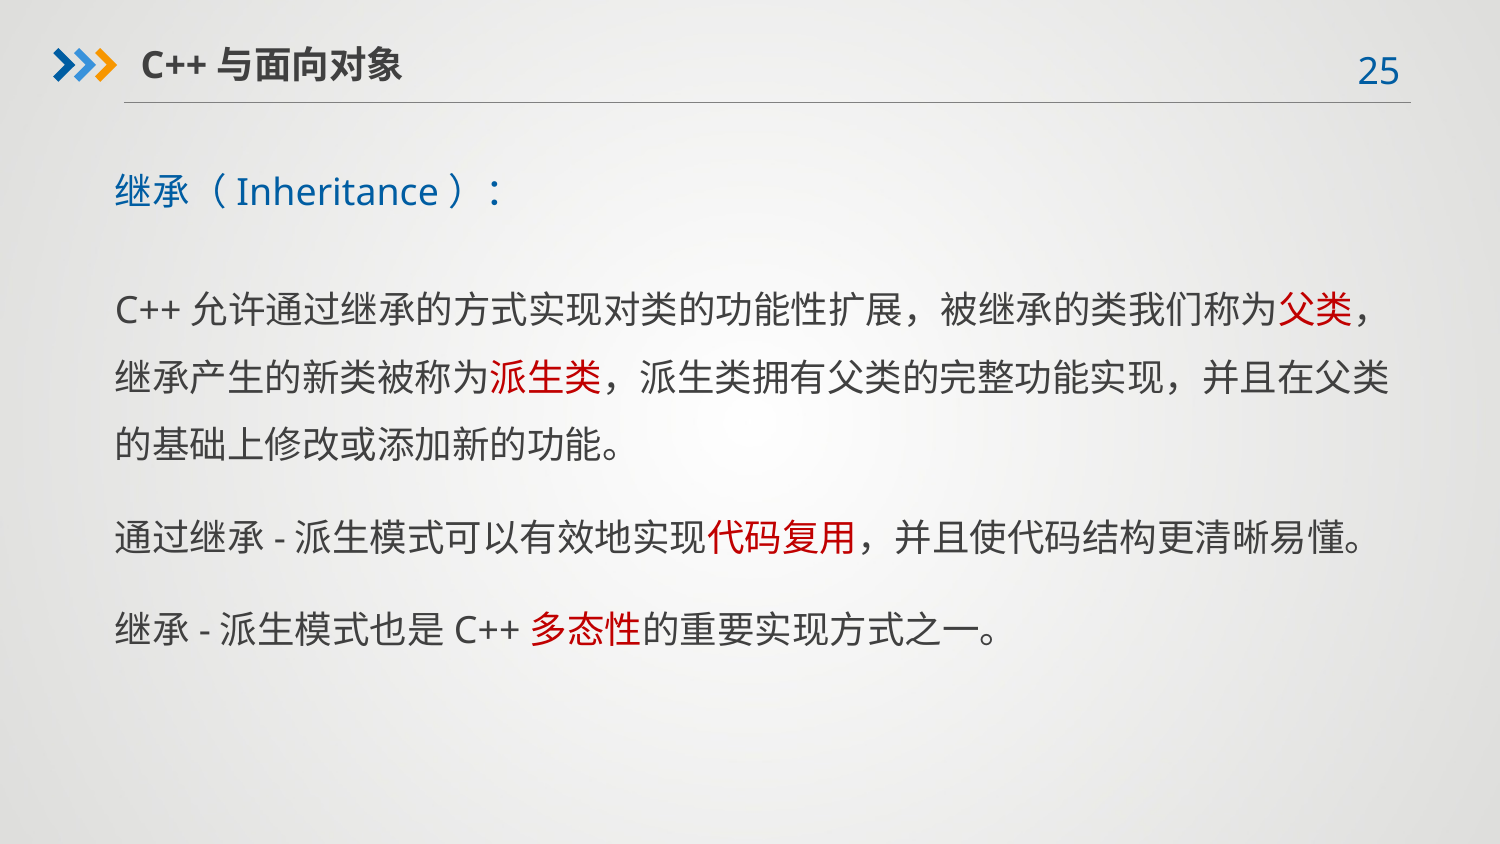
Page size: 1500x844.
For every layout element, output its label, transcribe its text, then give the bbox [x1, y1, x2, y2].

picture [0, 0, 1500, 844]
text_box C++与面向对象 [140, 32, 491, 95]
text_box 继承（Inheritance）： [100, 138, 1412, 221]
text_box C++允许通过继承的方式实现对类的功能性扩展，被继承的类我们称为父类，继承产生的新类被称为派生类，派生类拥有父类的完整功能实现，并且在父类的基础上修改或添加新的功能。 通过继承-派生模式可以有效地实现代码复用，并且使代码结构更清晰易懂。 继承-派生模式也是C++多态性的重要实现方式之一。 [100, 256, 1412, 659]
